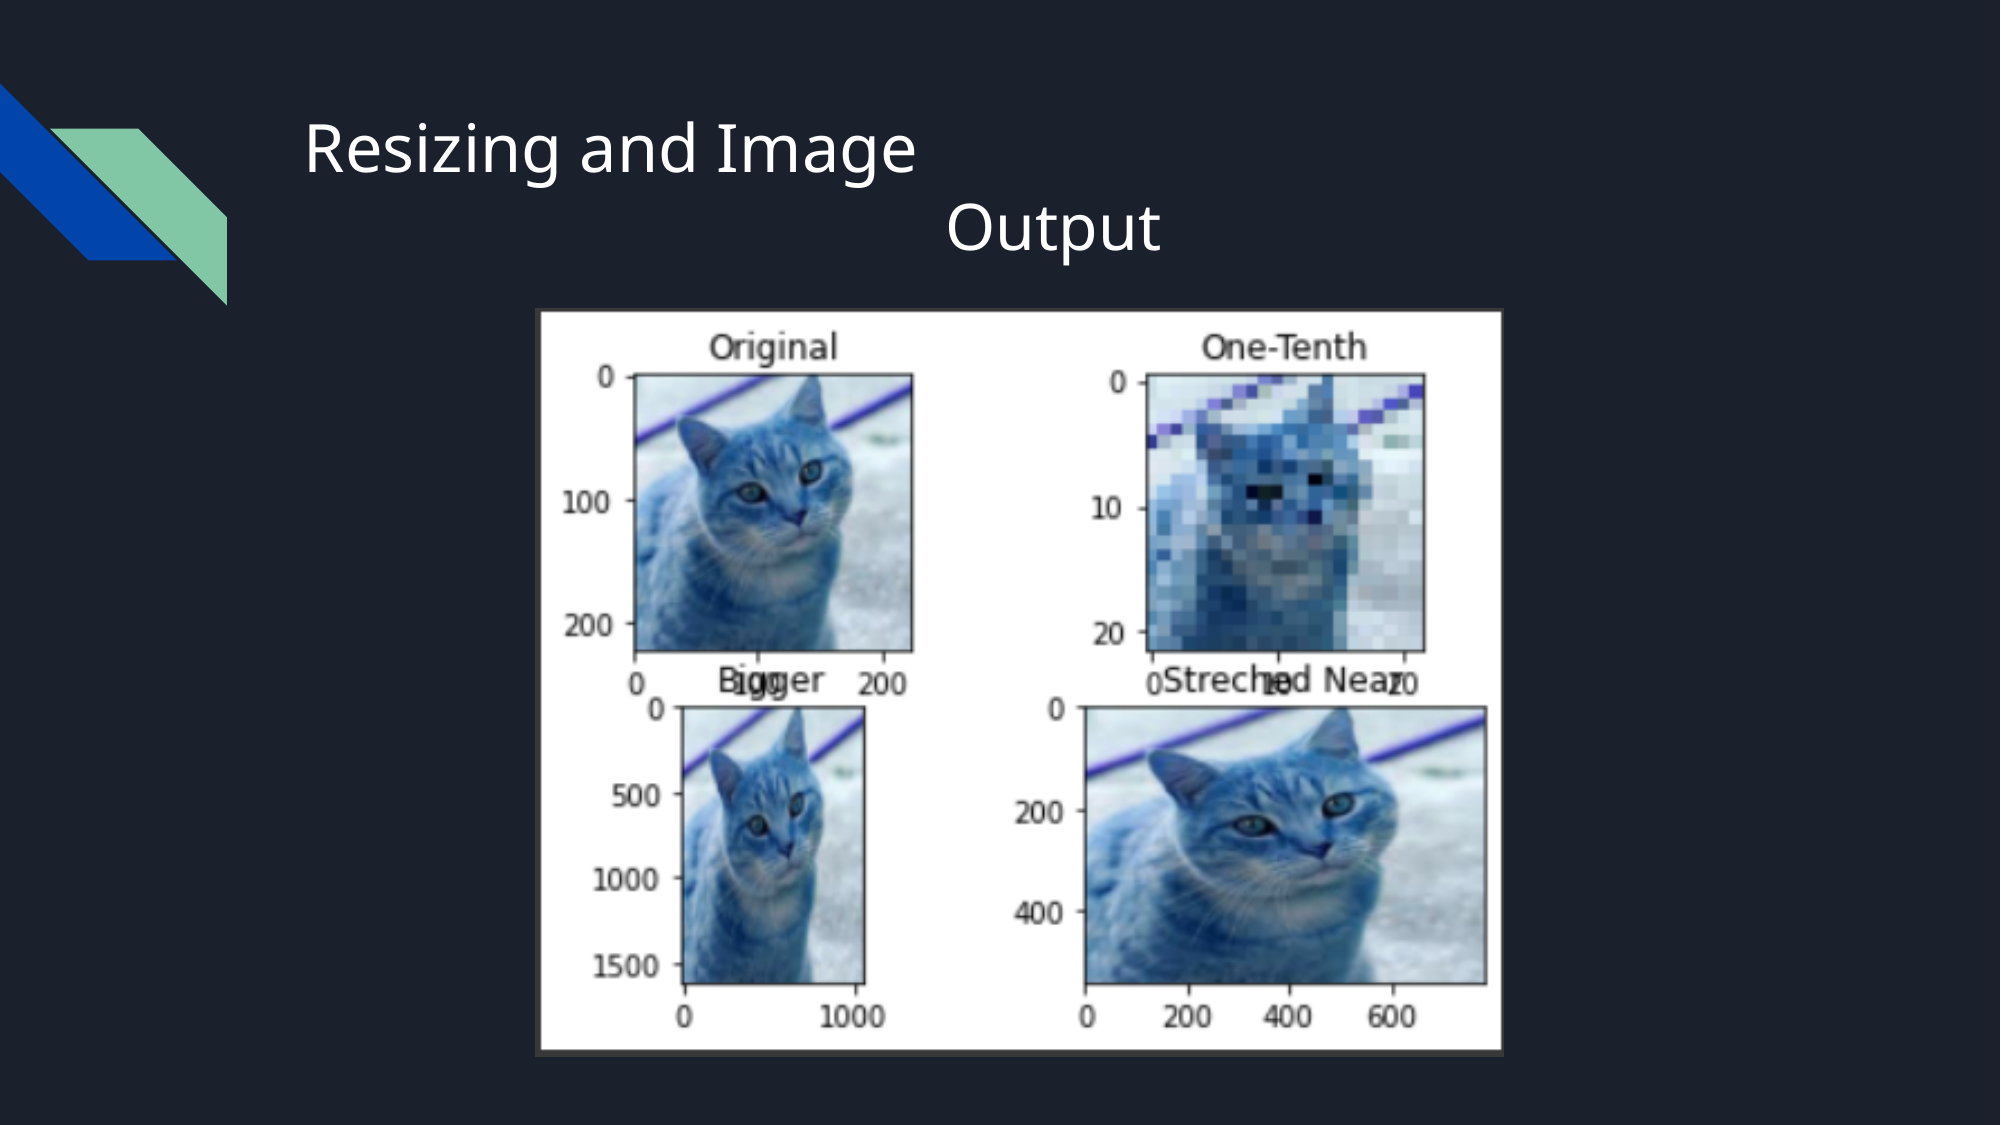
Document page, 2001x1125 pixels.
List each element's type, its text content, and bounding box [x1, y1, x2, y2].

picture [535, 307, 1504, 1057]
title Resizing and Image Output [283, 86, 1824, 287]
